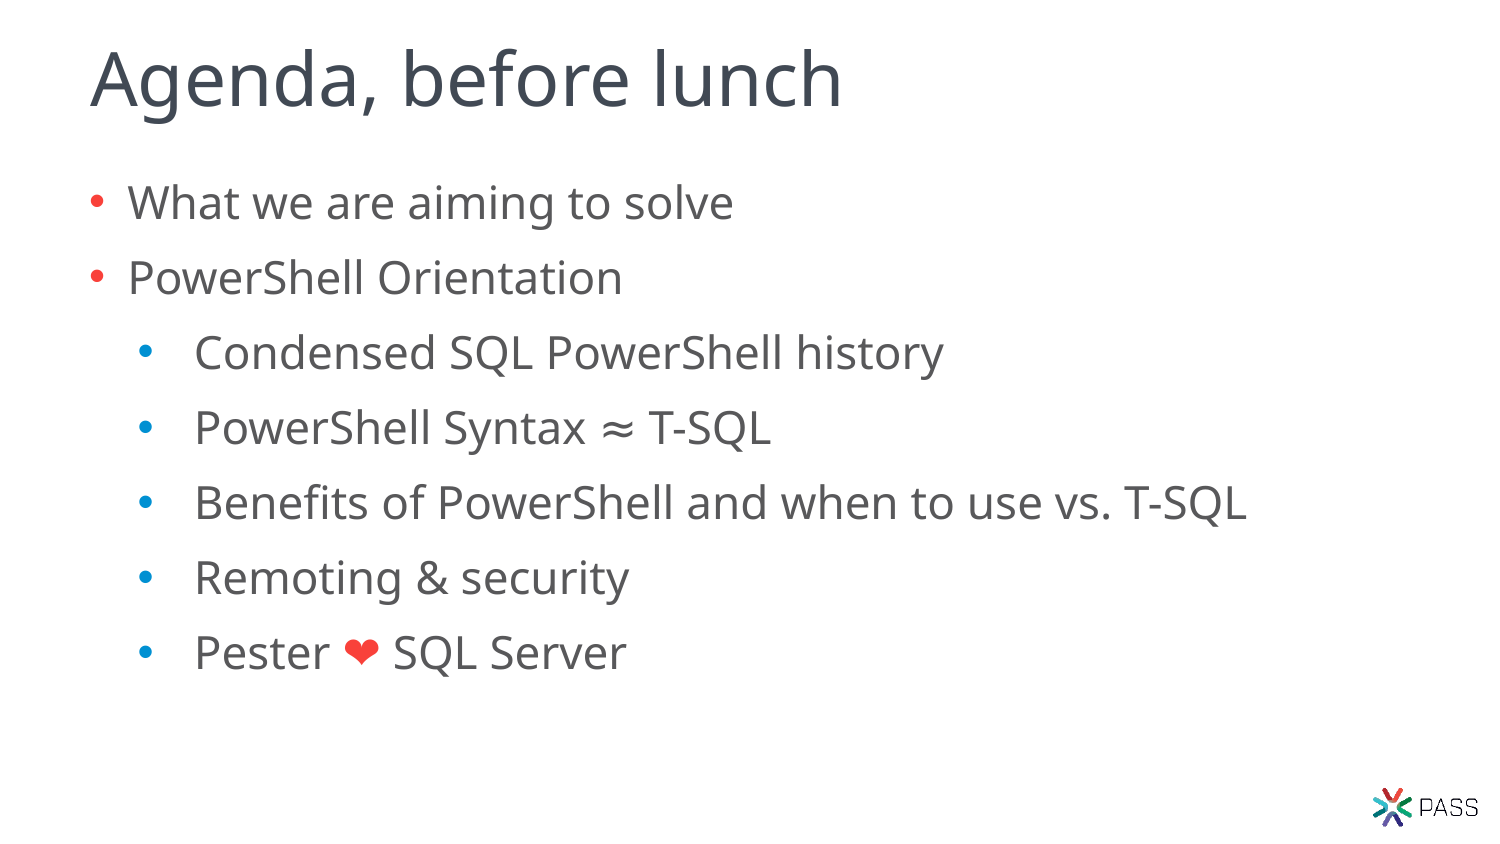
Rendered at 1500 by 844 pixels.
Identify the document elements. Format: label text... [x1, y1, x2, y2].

title Agenda, before lunch [75, 41, 1425, 142]
list What we are aiming to solve PowerShell Orientation Condensed SQL PowerShell history PowerShell Syntax ≈ T-SQL Benefits of PowerShell and when to use vs. T-SQL Remoting & security Pester ❤️ SQL Server [74, 154, 1427, 759]
picture [1371, 785, 1479, 829]
